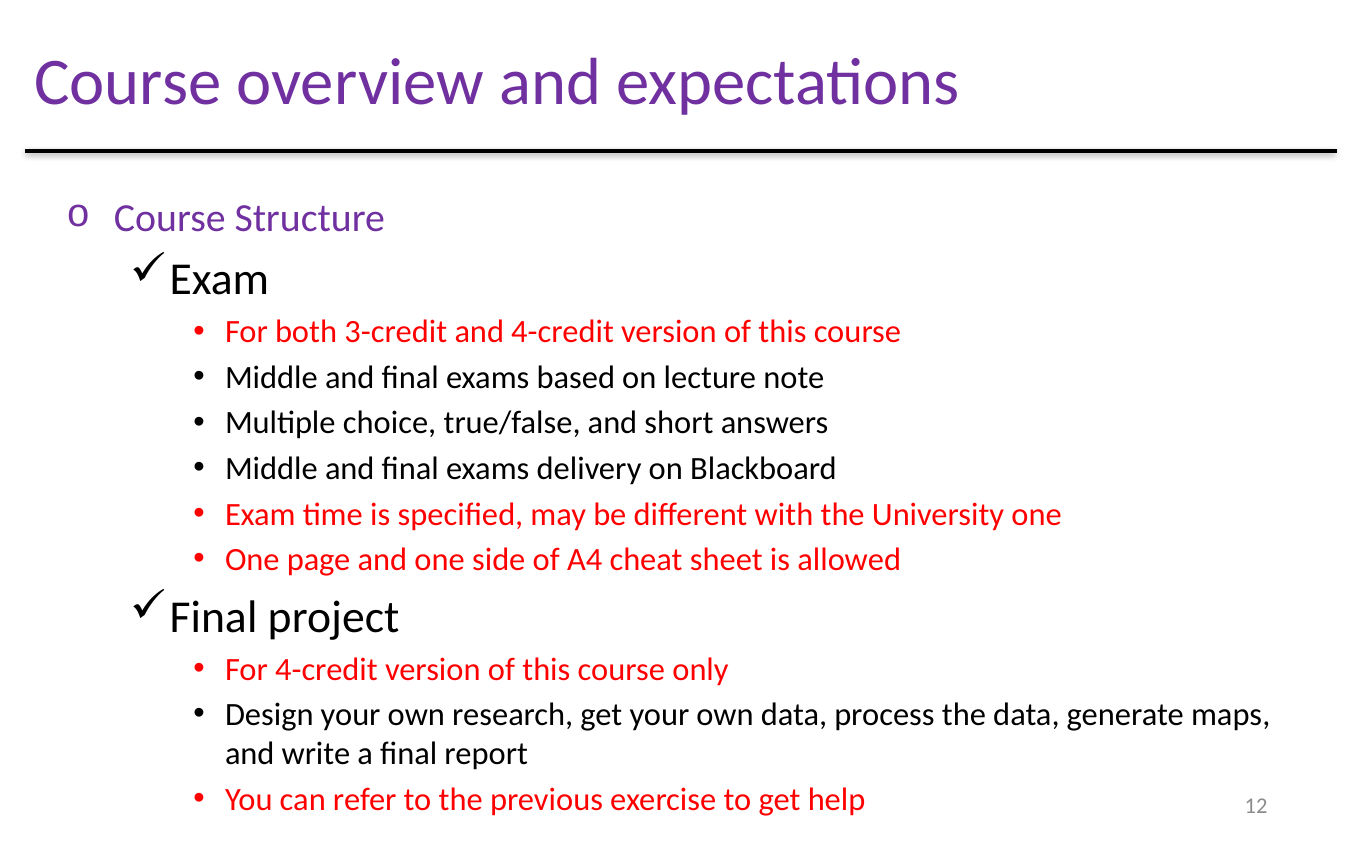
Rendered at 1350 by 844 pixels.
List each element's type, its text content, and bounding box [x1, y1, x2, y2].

text_box Course Structure Exam For both 3-credit and 4-credit version of this course Middle and final exams based on lecture note Multiple choice, true/false, and short answers Middle and final exams delivery on Blackboard Exam time is specified, may be different with the University one One page and one side of A4 cheat sheet is allowed Final project For 4-credit version of this course only Design your own research, get your own data, process the data, generate maps, and write a final report You can refer to the previous exercise to get help [51, 189, 1312, 827]
text_box Course overview and expectations [19, 7, 1345, 148]
